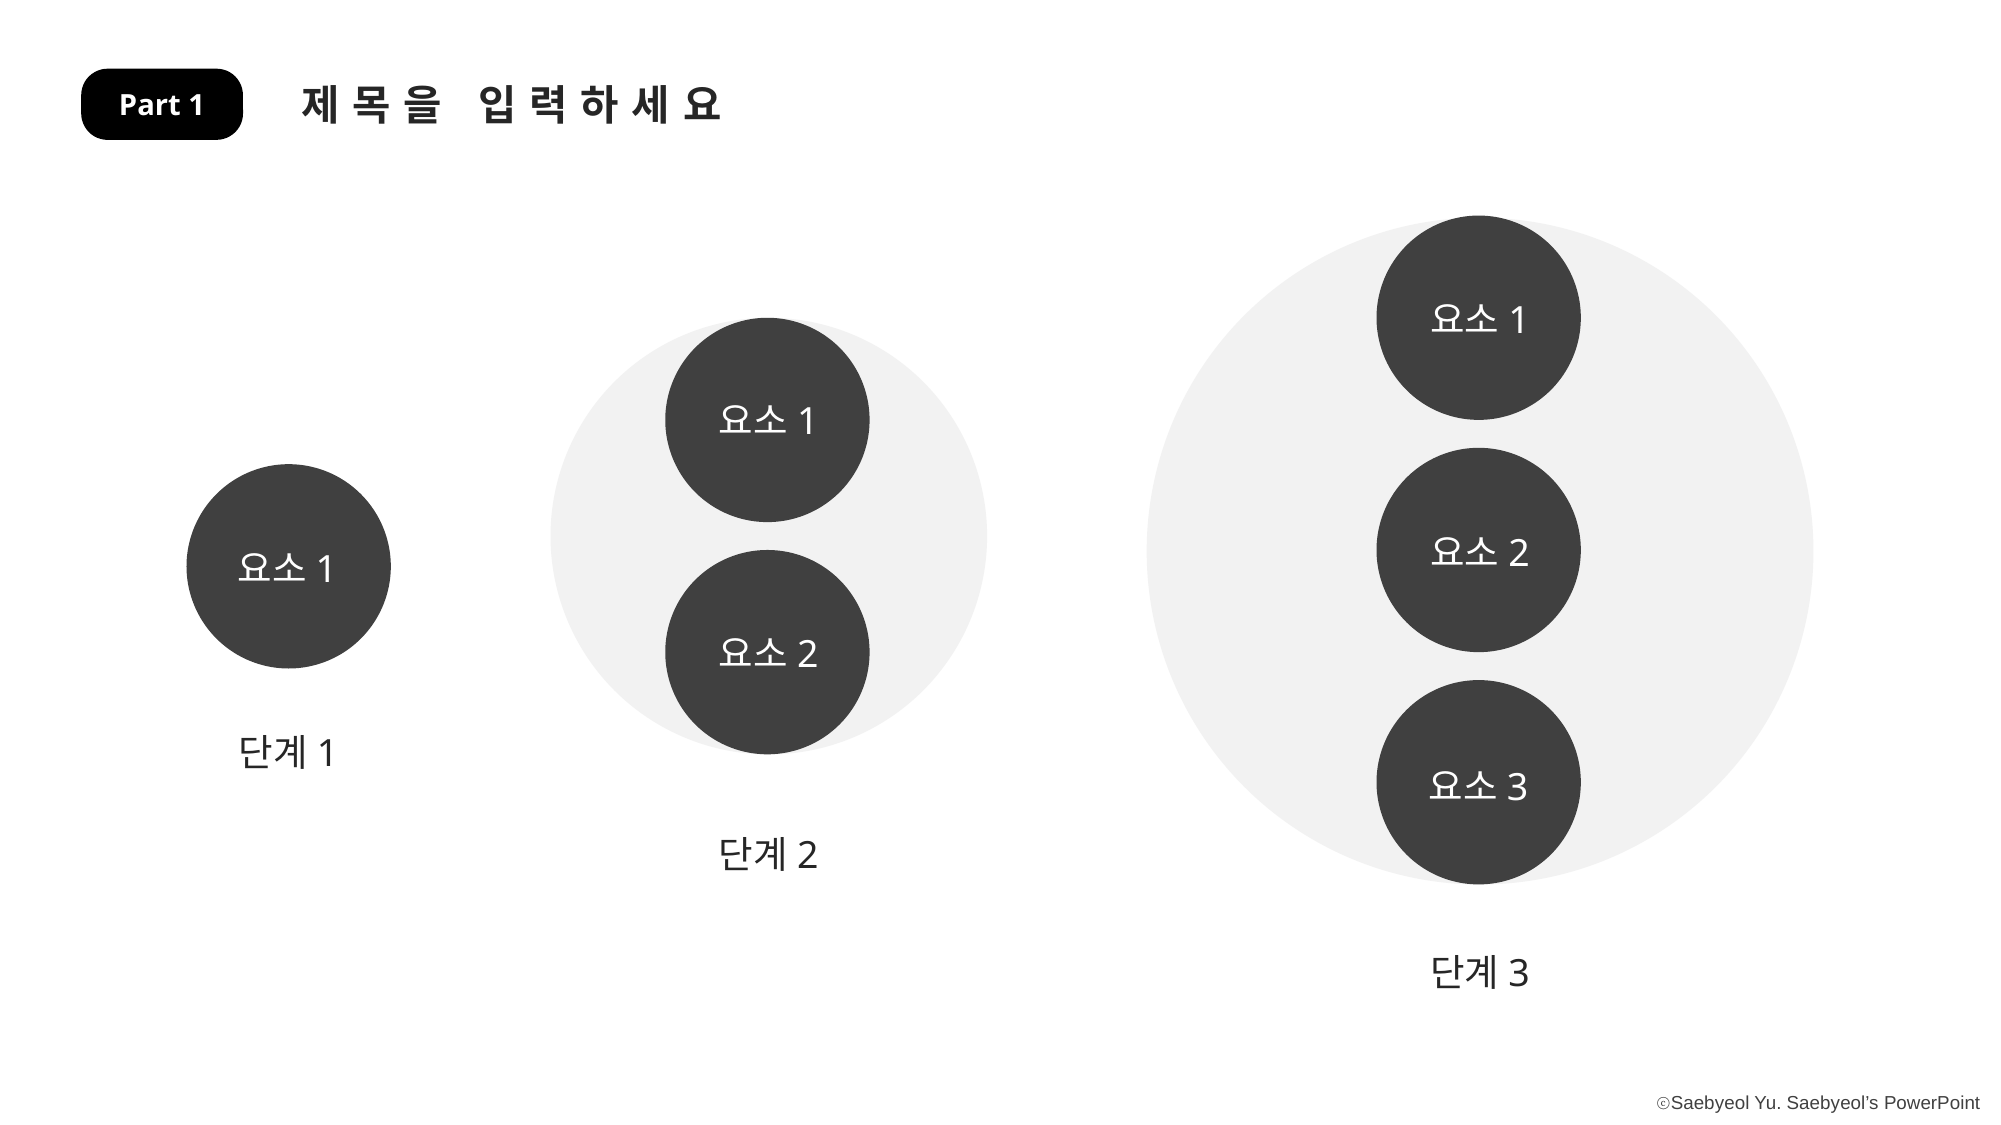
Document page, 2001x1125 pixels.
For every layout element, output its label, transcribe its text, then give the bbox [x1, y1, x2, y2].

text_box [668, 450, 867, 524]
text_box [80, 67, 245, 141]
text_box 제목을 입력하세요 [286, 71, 737, 137]
text_box 요소2 [630, 622, 908, 683]
text_box 단계3 [1341, 941, 1619, 1001]
text_box 단계1 [150, 721, 428, 782]
text_box [1380, 349, 1578, 421]
text_box [1379, 446, 1578, 521]
text_box [1145, 217, 1815, 886]
text_box 요소1 [1341, 288, 1619, 349]
text_box [668, 548, 867, 622]
text_box 요소1 [630, 389, 908, 450]
text_box 요소1 [148, 538, 426, 598]
text_box 요소2 [1341, 521, 1619, 582]
text_box [549, 317, 989, 755]
text_box [1379, 679, 1579, 755]
text_box [190, 598, 387, 670]
text_box Part 1 [104, 79, 220, 129]
text_box [189, 463, 388, 538]
text_box [1380, 582, 1577, 654]
text_box [668, 683, 866, 756]
text_box [1381, 816, 1577, 886]
text_box [1379, 214, 1578, 288]
text_box 요소3 [1340, 755, 1618, 816]
text_box 단계2 [630, 823, 908, 884]
text_box [668, 316, 866, 389]
